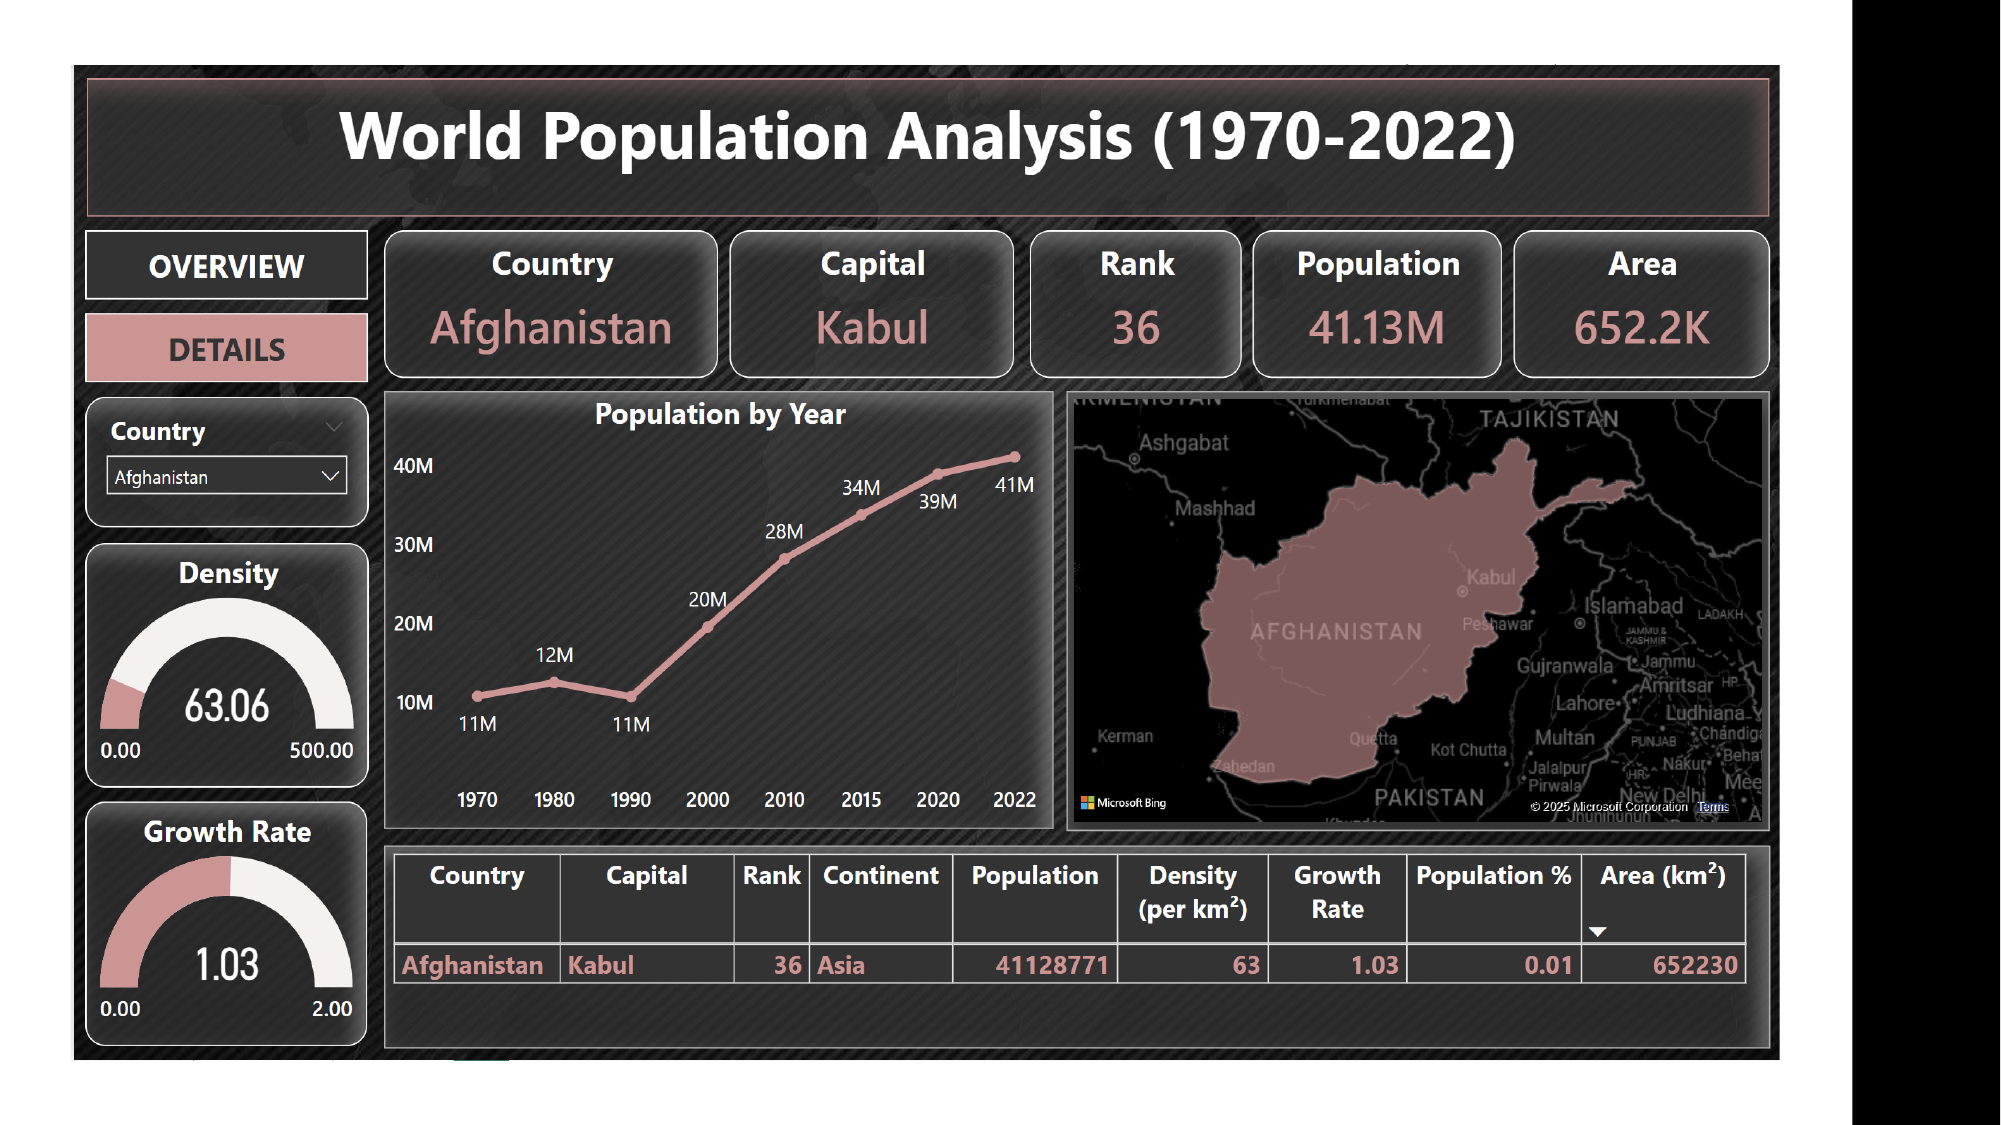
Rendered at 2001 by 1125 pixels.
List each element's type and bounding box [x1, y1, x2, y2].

picture [70, 64, 1780, 1061]
